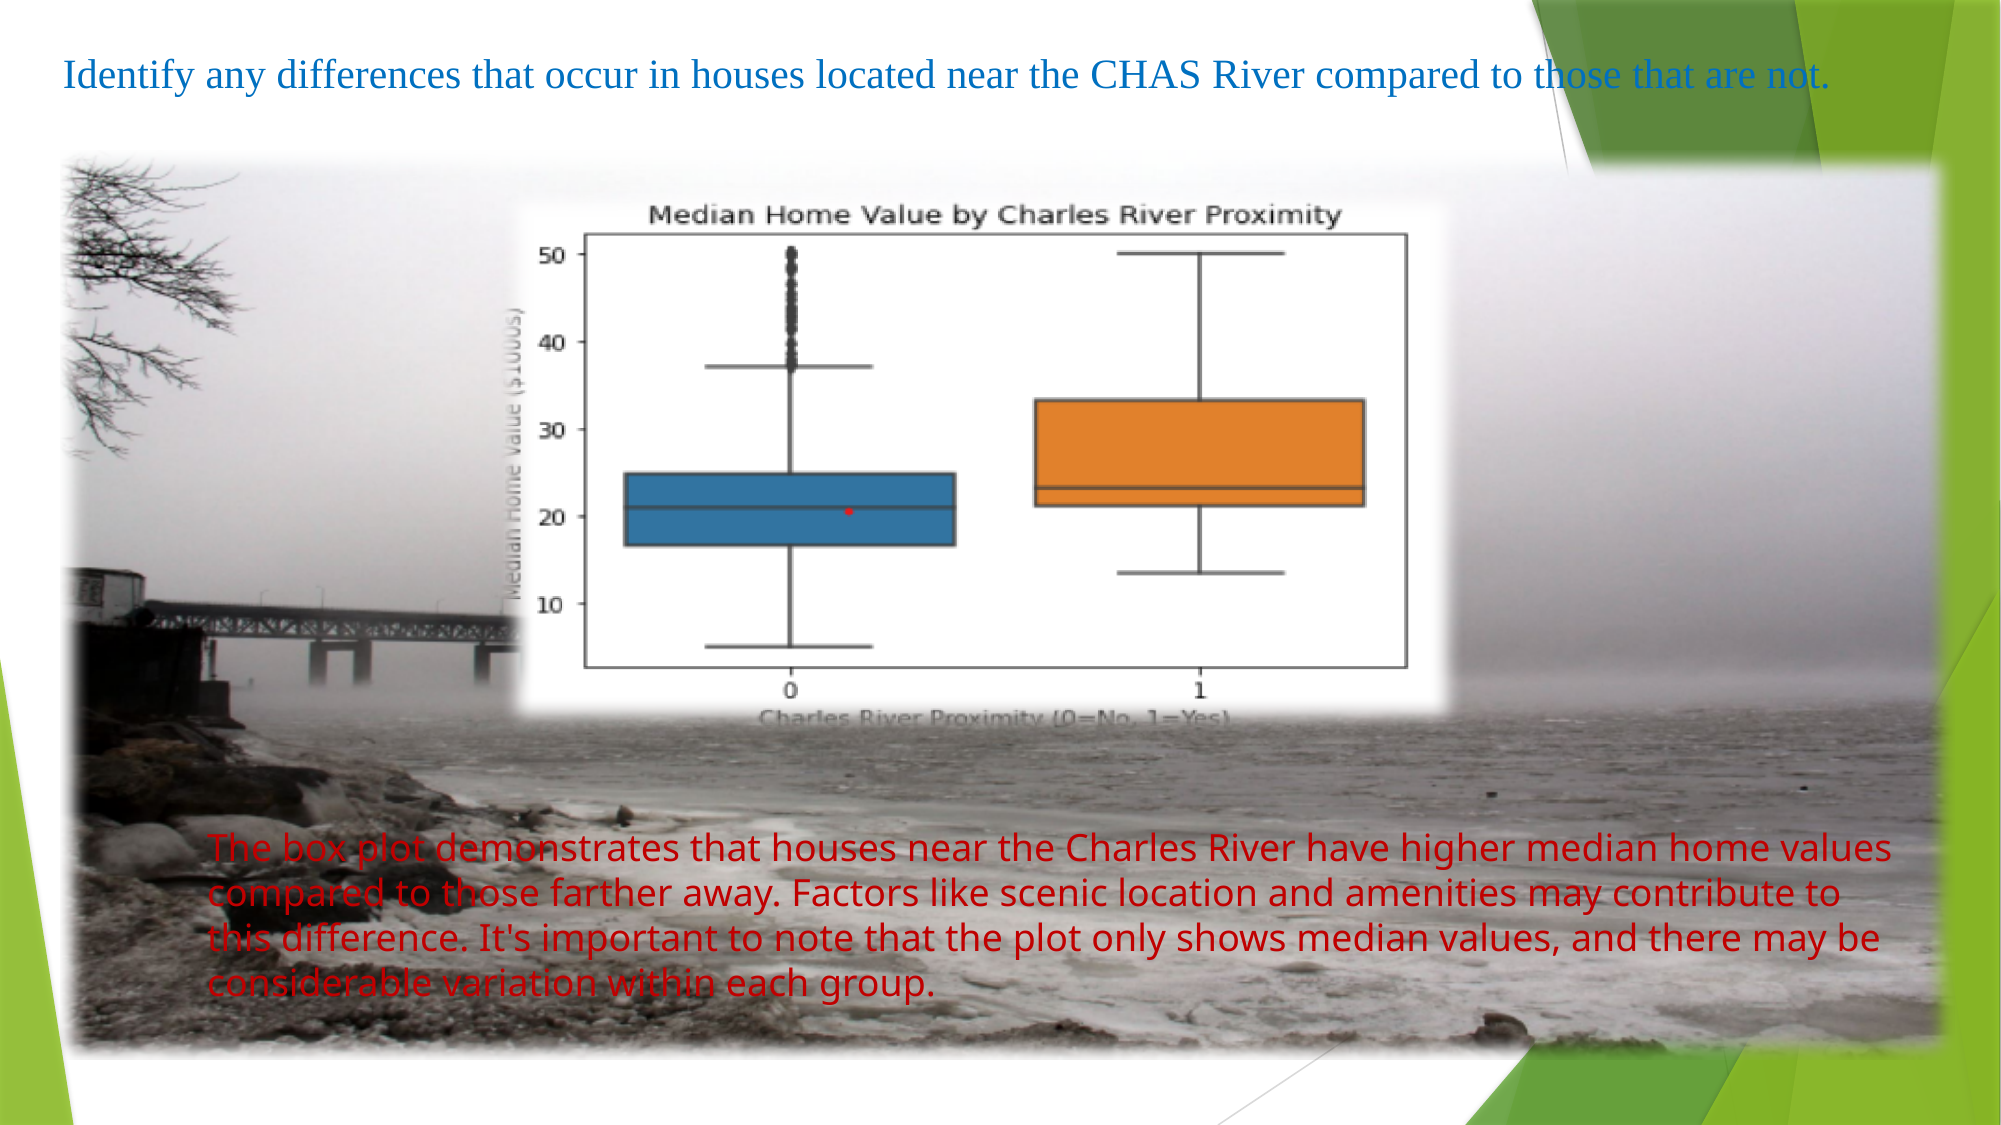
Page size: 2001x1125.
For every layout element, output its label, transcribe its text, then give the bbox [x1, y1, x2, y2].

text_box Identify any differences that occur in houses located near the CHAS River compared to those that are not. [48, 39, 1942, 150]
picture [60, 150, 1955, 1061]
